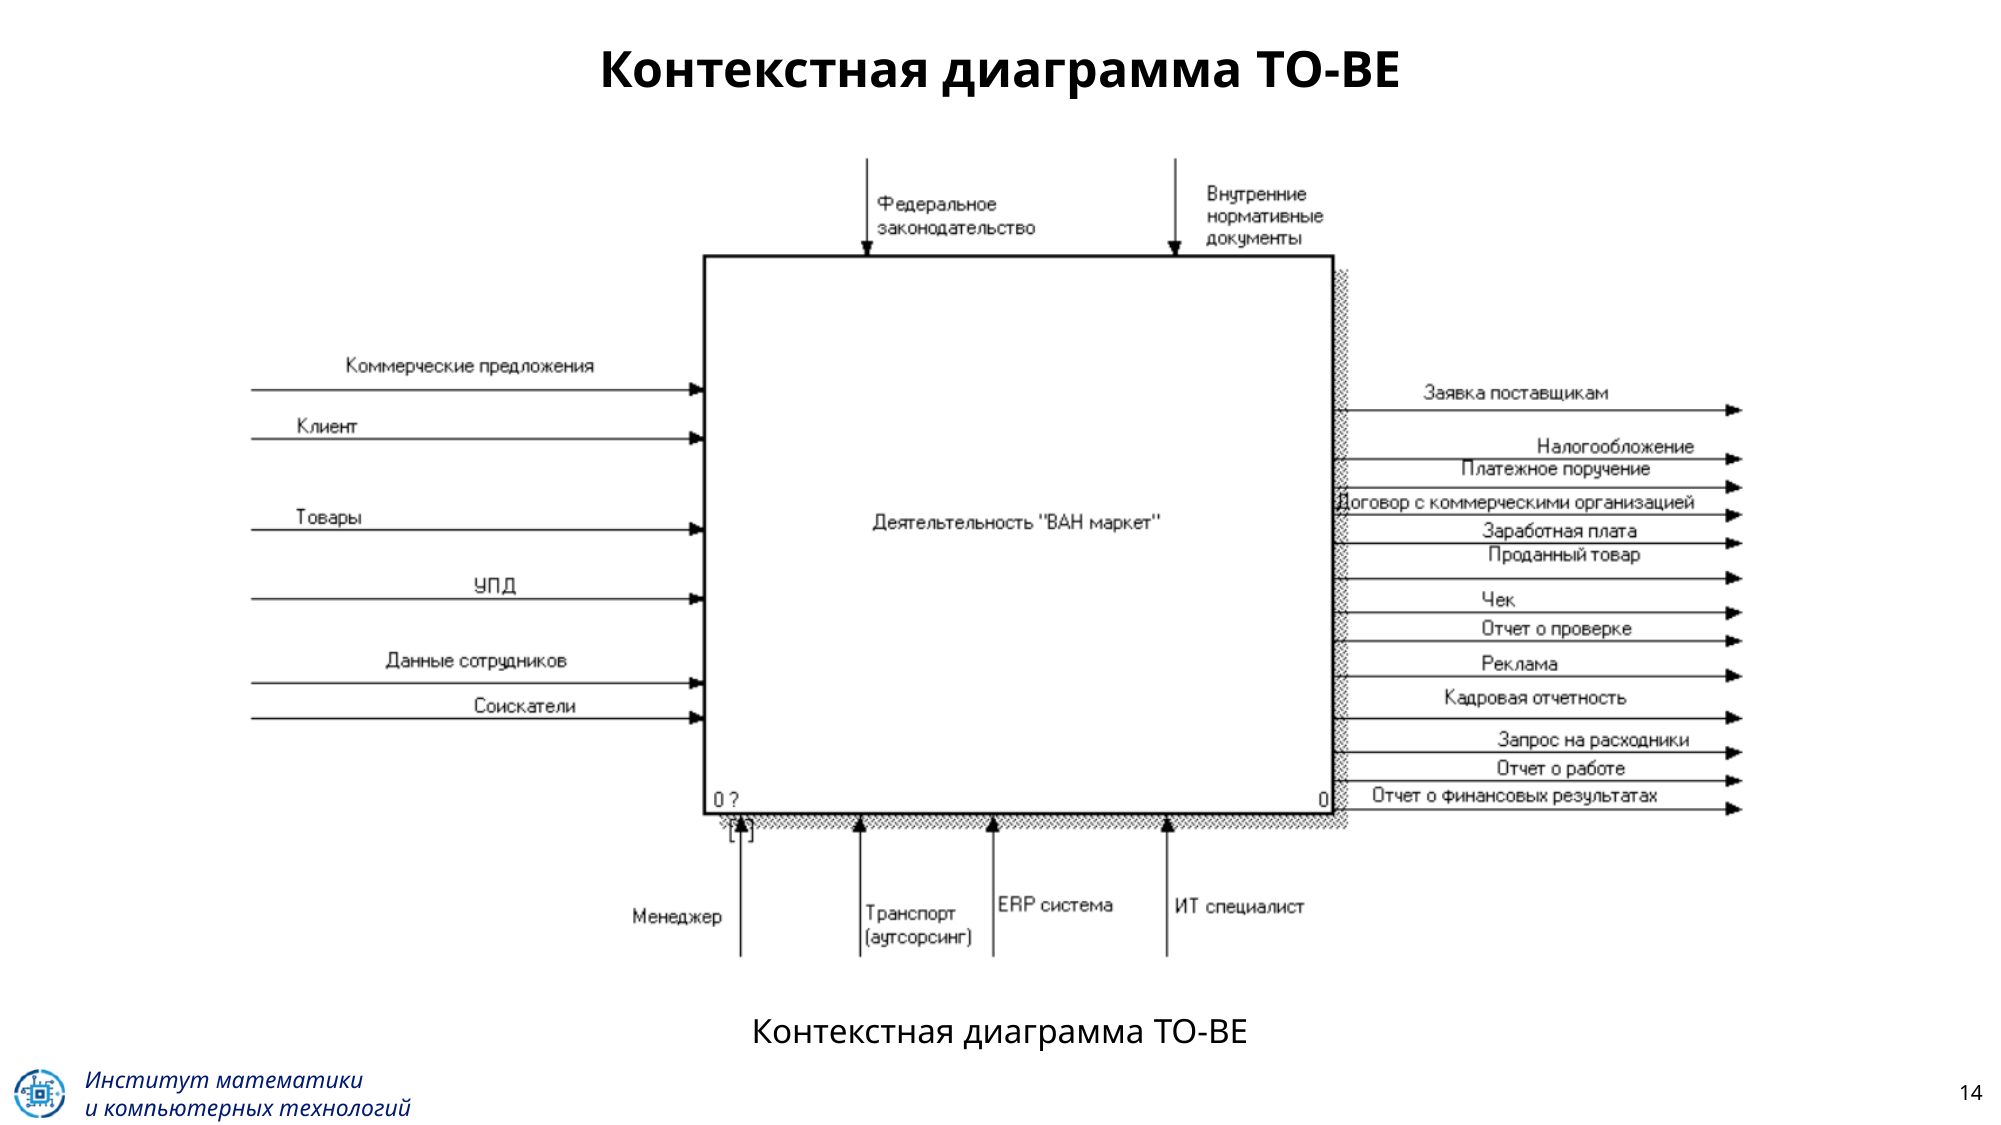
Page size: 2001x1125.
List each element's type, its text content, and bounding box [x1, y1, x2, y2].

text_box 14 [1947, 1063, 1998, 1125]
text_box Институт математики и компьютерных технологий [69, 1058, 1071, 1125]
picture [14, 1069, 65, 1119]
text_box Контекстная диаграмма TO-BE [389, 1003, 1611, 1058]
text_box Контекстная диаграмма TO-BE [3, 22, 1998, 113]
picture [238, 140, 1762, 985]
